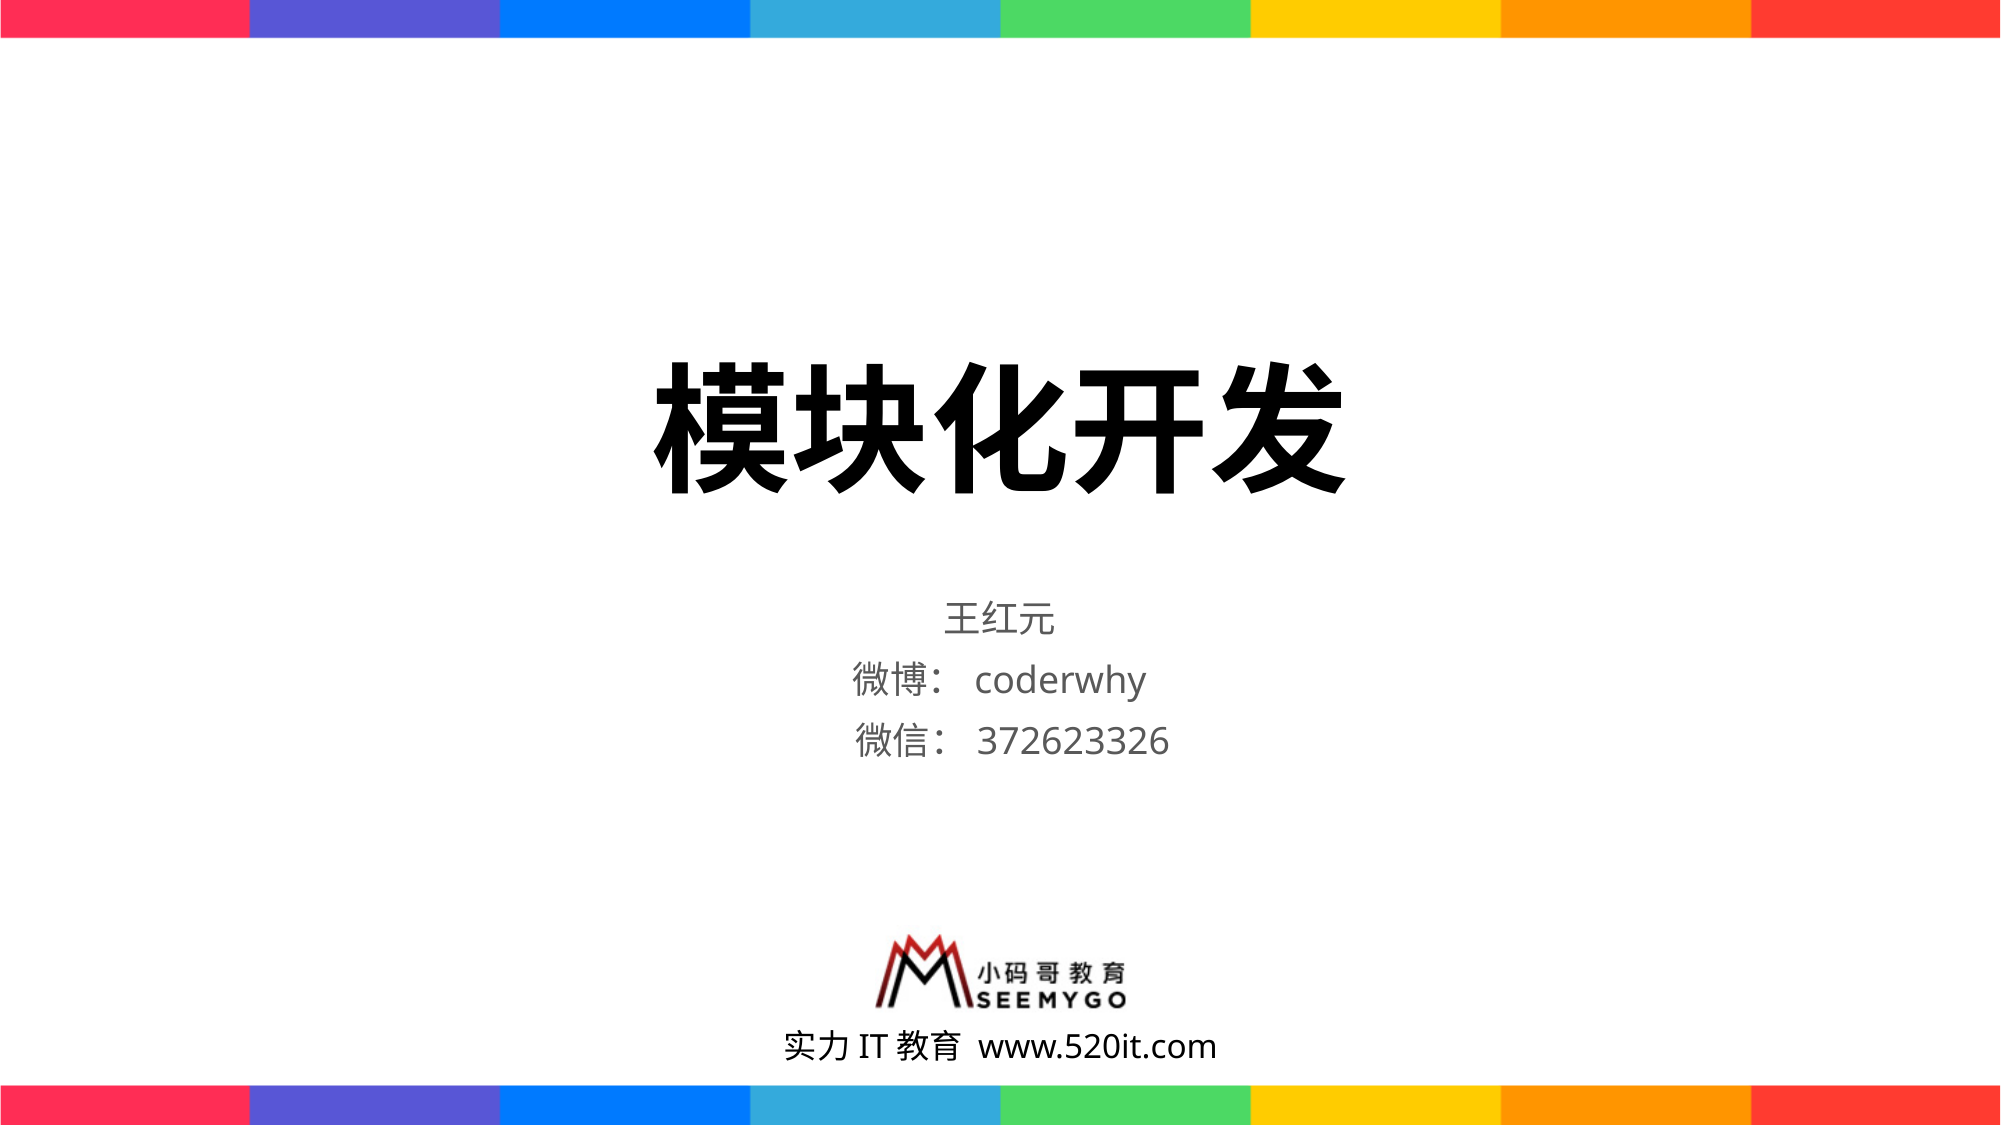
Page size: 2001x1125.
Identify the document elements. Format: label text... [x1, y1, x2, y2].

subtitle 王红元 微博：coderwhy 微信：372623326 [481, 560, 1519, 802]
title 模块化开发 [0, 353, 2000, 520]
picture [0, 0, 2001, 1125]
